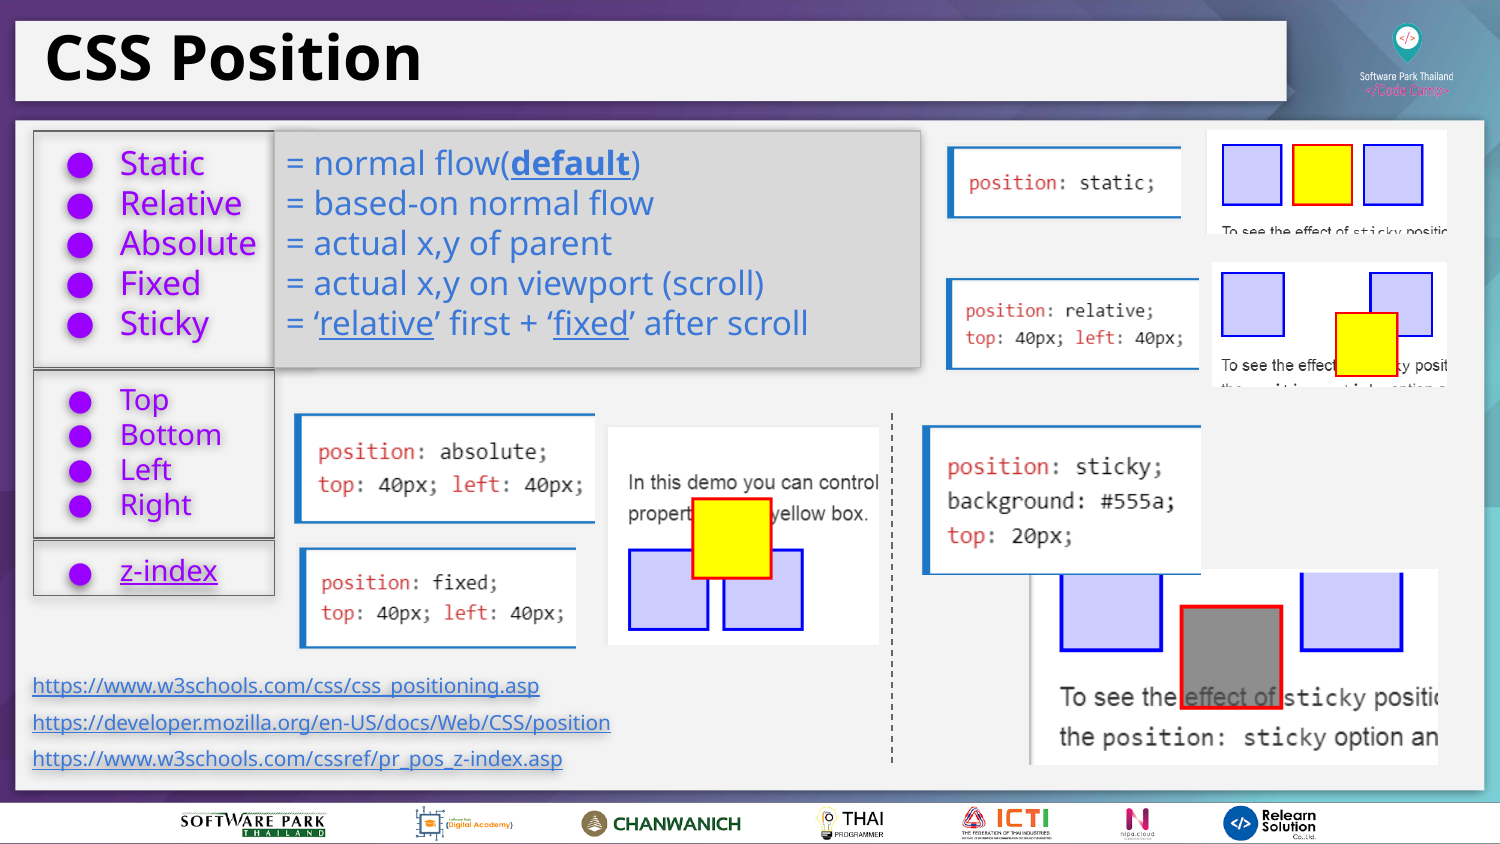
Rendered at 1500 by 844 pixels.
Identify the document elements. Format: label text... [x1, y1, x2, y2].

text_box = normal flow(default) = based-on normal flow = actual x,y of parent = actual x,y on viewport (scroll) = ‘relative’ first + ‘fixed’ after scroll [274, 130, 921, 368]
text_box https://www.w3schools.com/css/css_positioning.asp https://developer.mozilla.org/en-US/docs/Web/CSS/position https://www.w3schools.com/cssref/pr_pos_z-index.asp [21, 665, 638, 773]
text_box z-index [33, 540, 275, 596]
text_box Top Bottom Left Right [33, 369, 275, 537]
picture [0, 0, 1500, 844]
text_box Static Relative Absolute Fixed Sticky [33, 130, 270, 366]
text_box CSS Position [33, 18, 1447, 102]
